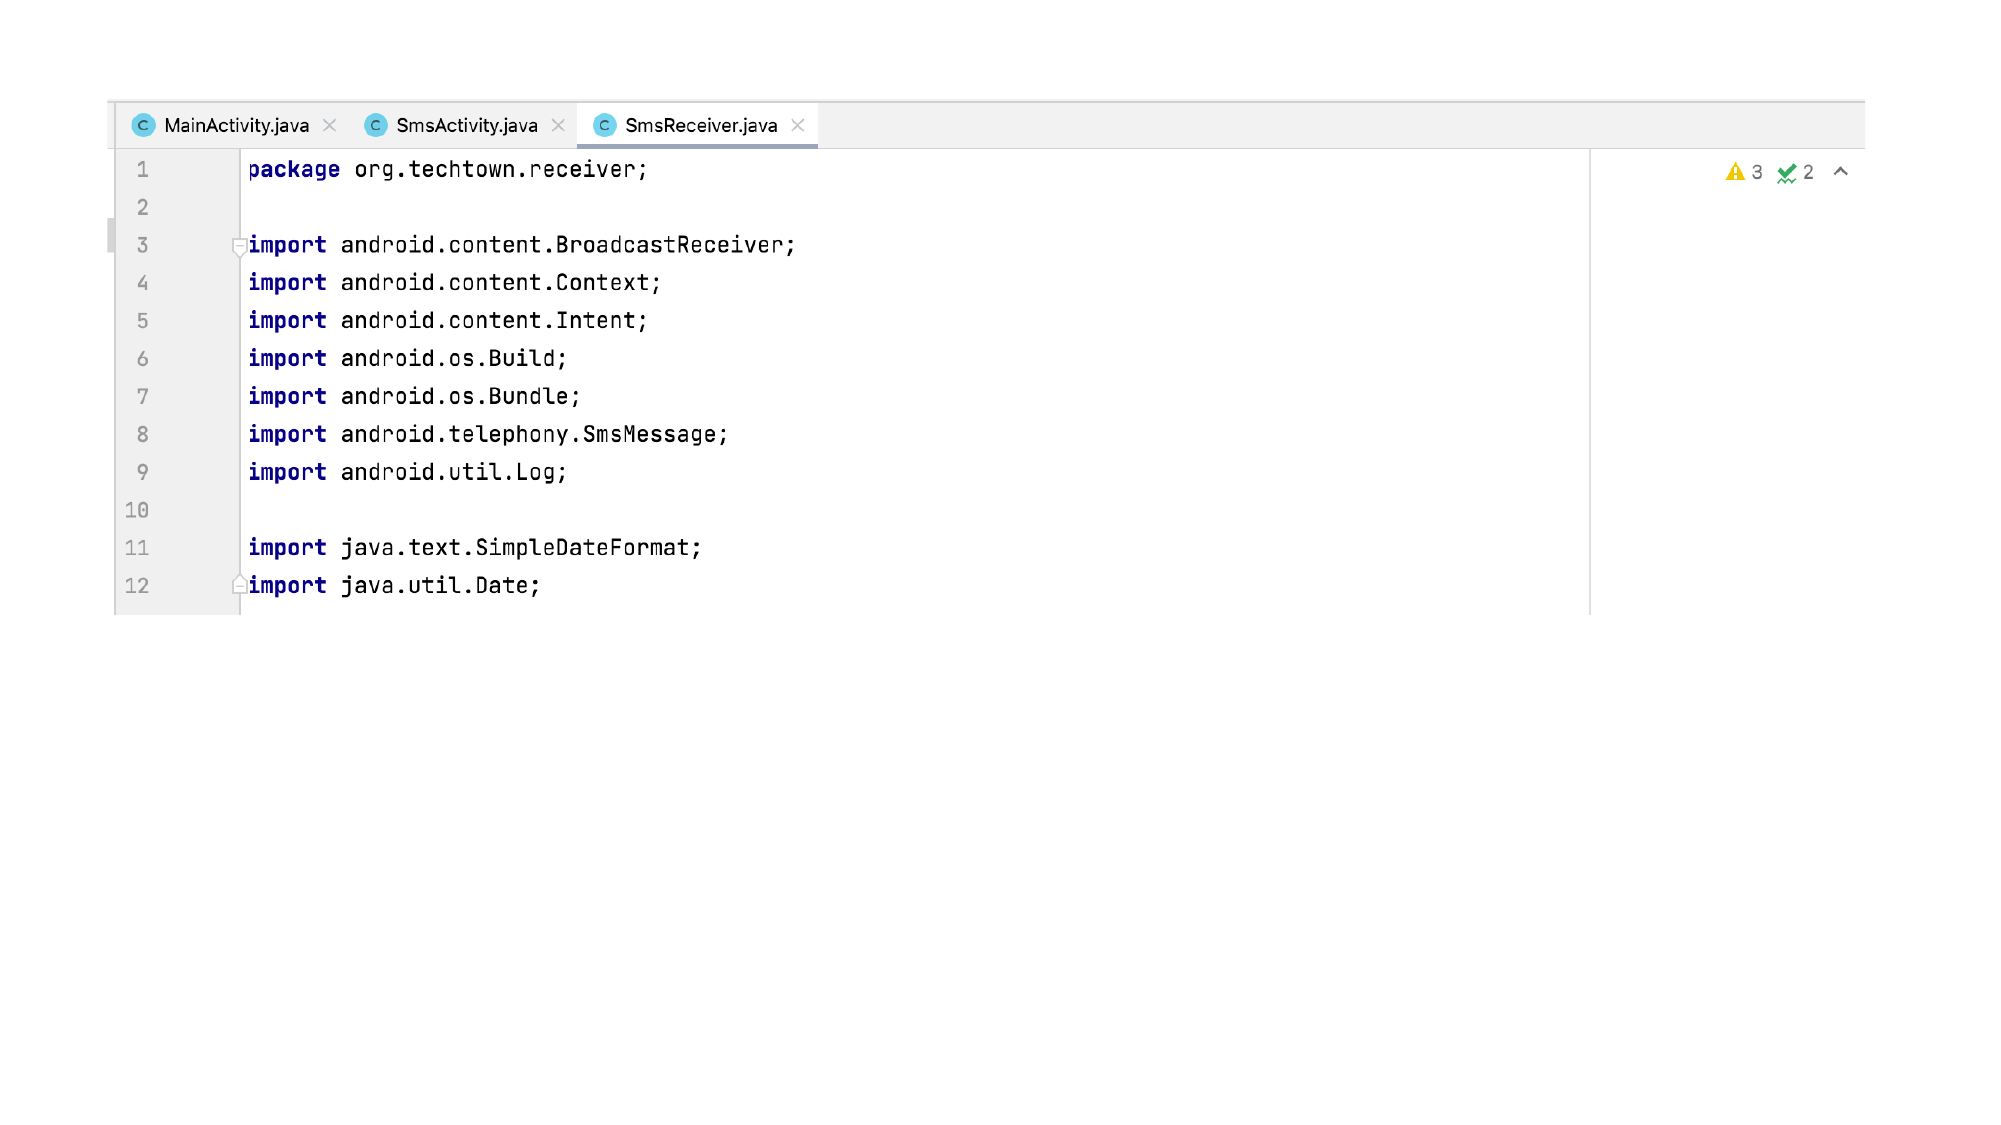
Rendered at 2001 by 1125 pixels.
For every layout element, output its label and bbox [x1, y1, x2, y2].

picture [106, 99, 1866, 616]
